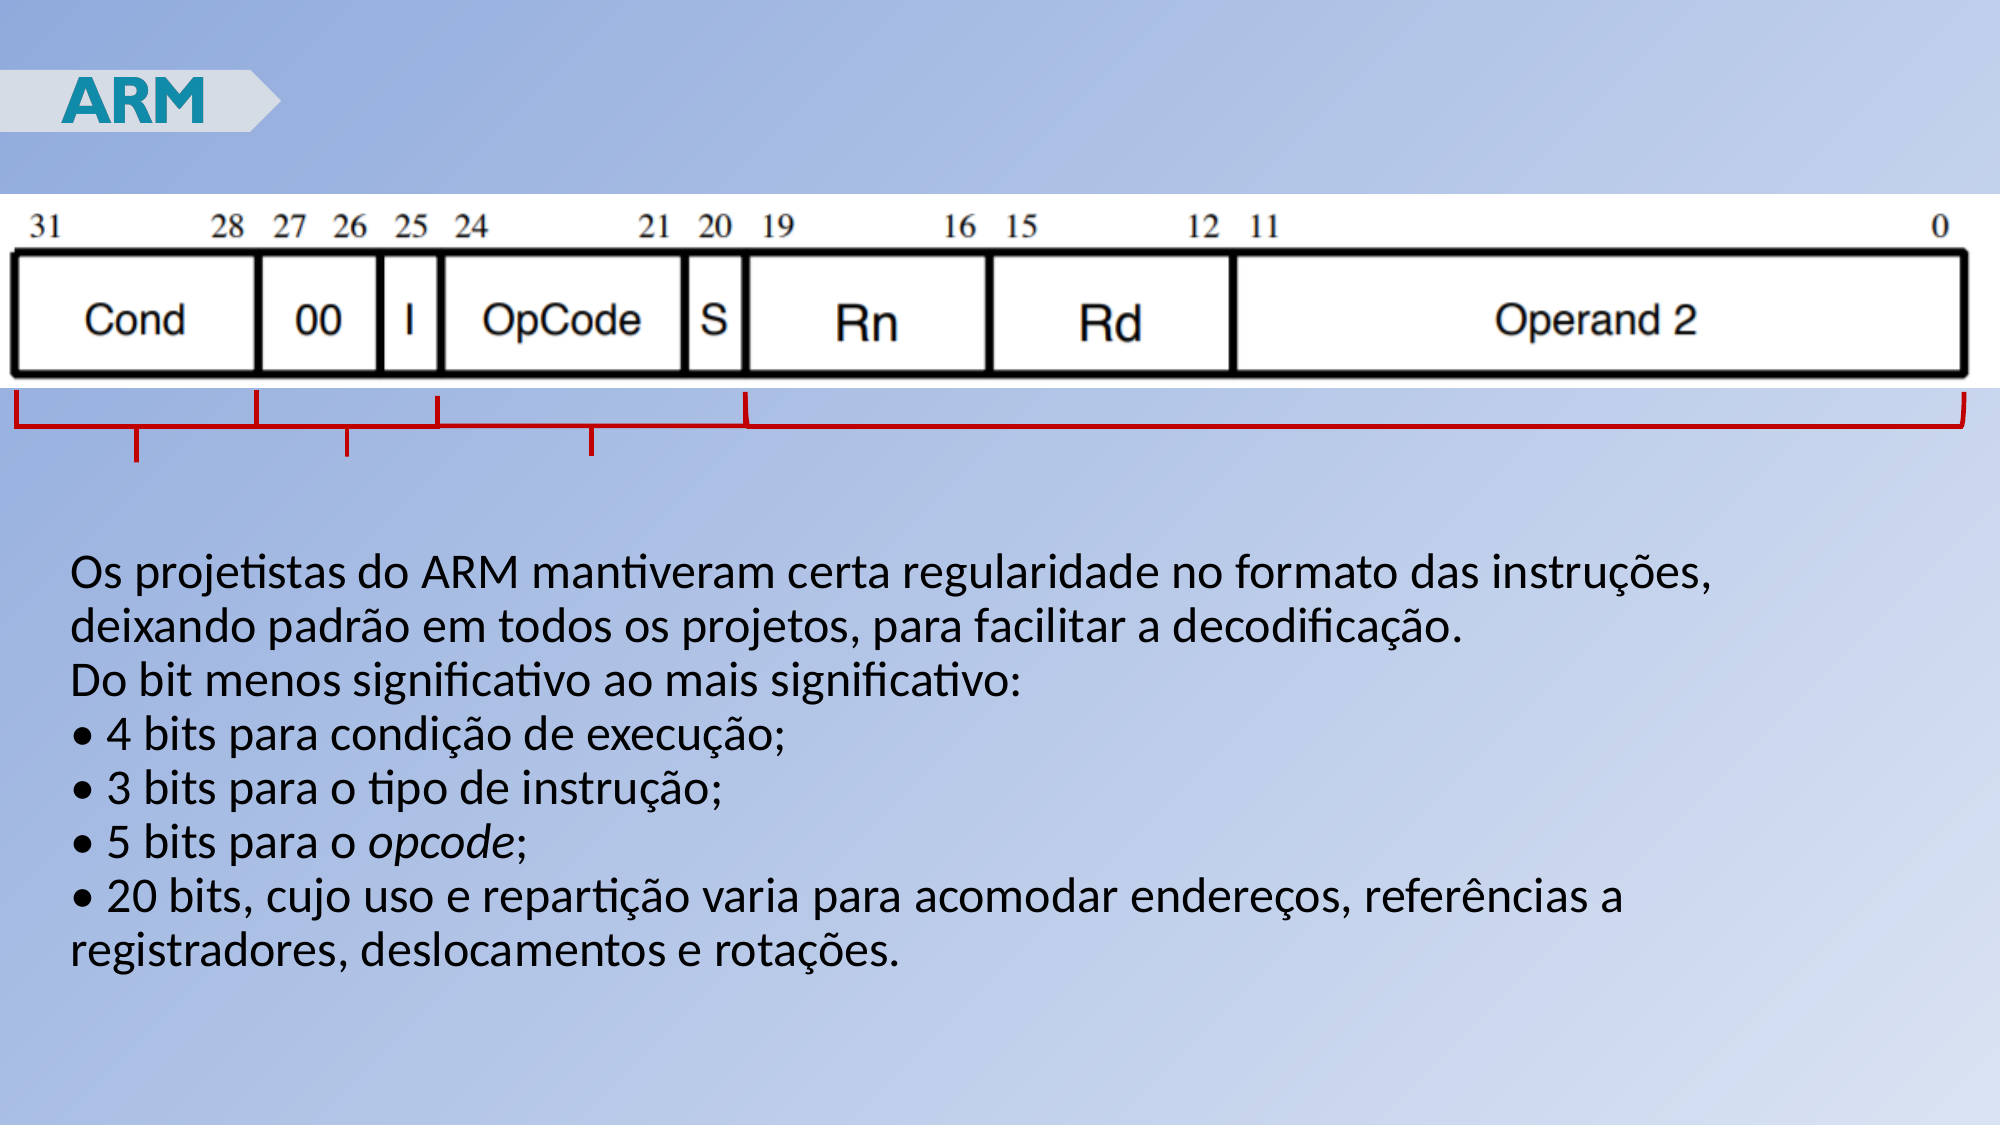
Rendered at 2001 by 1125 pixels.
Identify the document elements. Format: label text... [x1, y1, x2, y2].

text_box [744, 391, 1965, 428]
text_box [16, 390, 257, 463]
title Os projetistas do ARM mantiveram certa regularidade no formato das instruções, deixando padrão em todos os projetos, para facilitar a decodificação. Do bit menos significativo ao mais significativo: • 4 bits para condição de execução; • 3 bits para o tipo de instrução; • 5 bits para o opcode; • 20 bits, cujo uso e repartição varia para acomodar endereços, referências a registradores, deslocamentos e rotações. [55, 477, 1920, 1046]
text_box [256, 395, 437, 457]
picture [61, 77, 216, 123]
text_box [437, 395, 746, 456]
picture [0, 194, 2000, 388]
